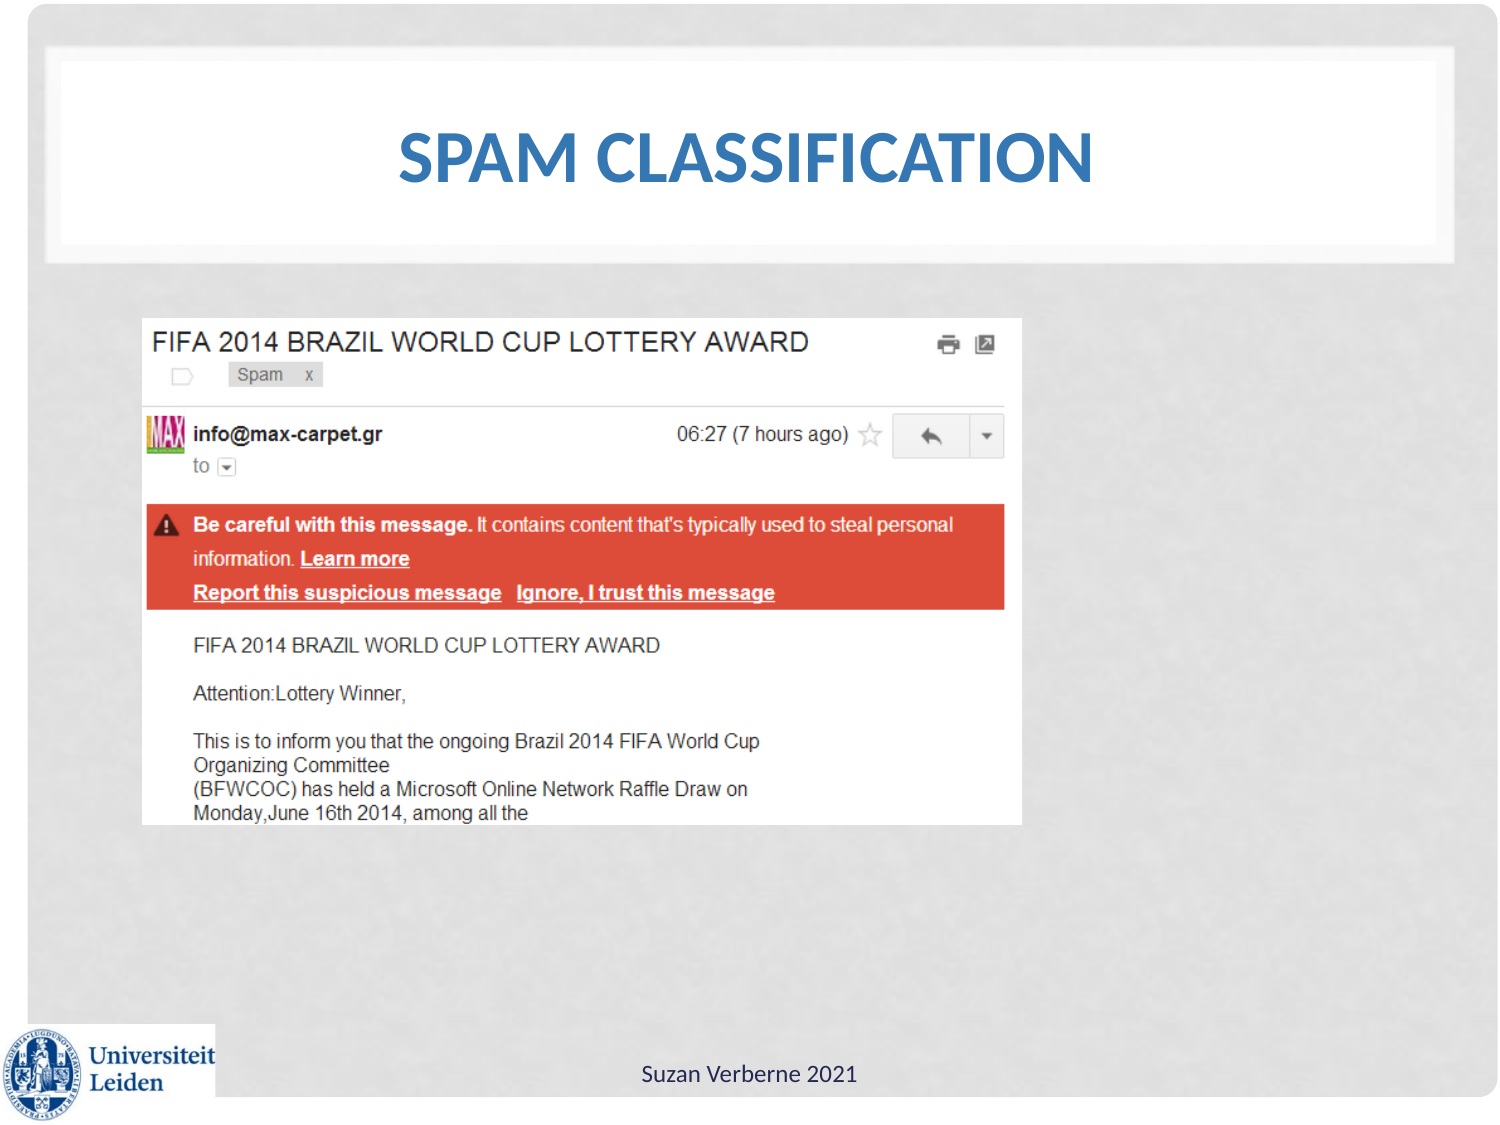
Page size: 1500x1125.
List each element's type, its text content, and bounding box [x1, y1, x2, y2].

picture [141, 318, 1023, 826]
title Spam classification [69, 66, 1425, 238]
footer Suzan Verberne 2021 [512, 1042, 988, 1103]
picture [0, 1024, 216, 1125]
